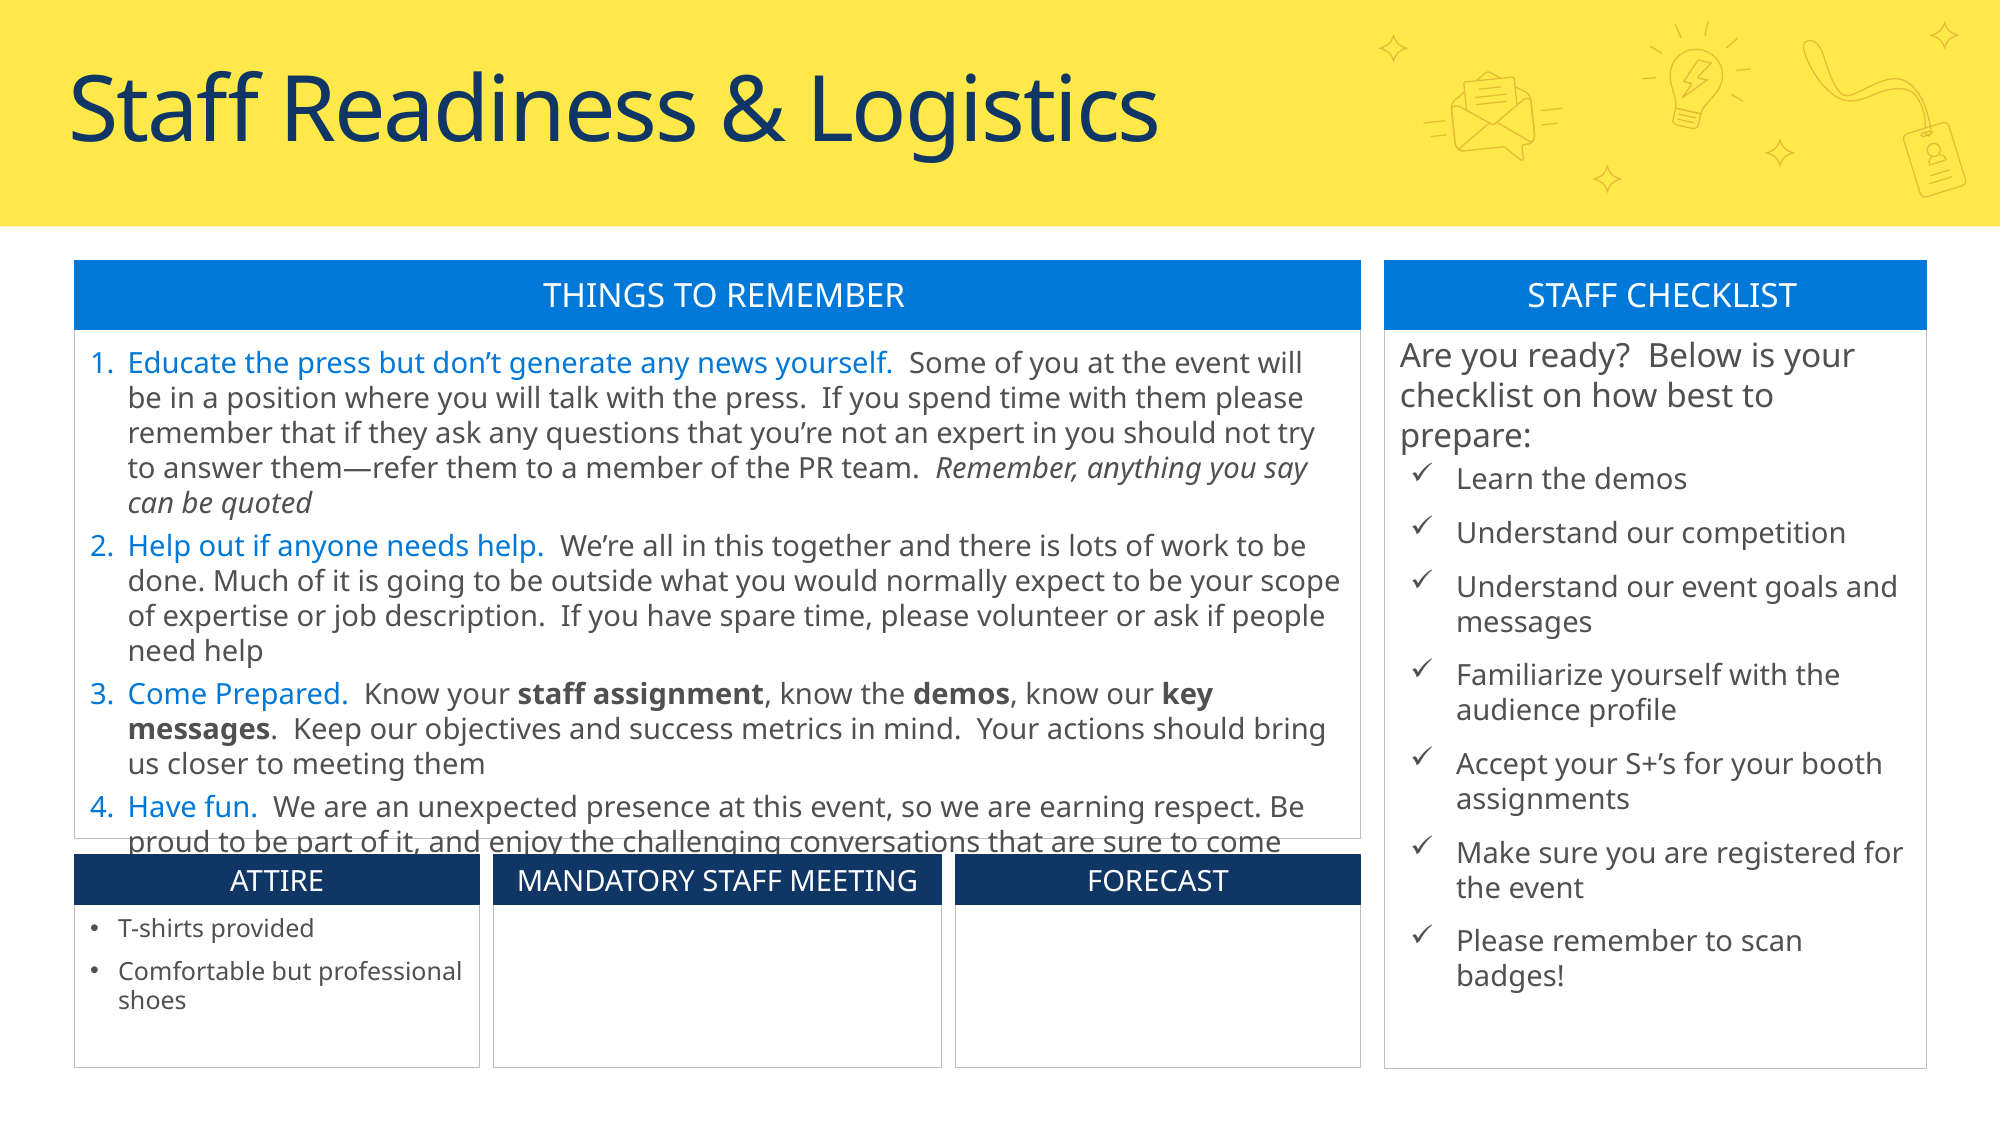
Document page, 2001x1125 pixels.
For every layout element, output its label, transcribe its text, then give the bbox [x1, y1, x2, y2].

text_box ATTIRE [74, 854, 480, 906]
text_box [955, 906, 1361, 1068]
text_box FORECAST [955, 854, 1361, 906]
text_box T-shirts provided Comfortable but professional shoes [74, 906, 480, 1068]
text_box THINGS TO REMEMBER [74, 259, 1361, 330]
text_box Educate the press but don’t generate any news yourself. Some of you at the event will be in a position where you will talk with the press. If you spend time with them please remember that if they ask any questions that you’re not an expert in you should not try to answer them—refer them to a member of the PR team. Remember, anything you say can be quoted Help out if anyone needs help. We’re all in this together and there is lots of work to be done. Much of it is going to be outside what you would normally expect to be your scope of expertise or job description. If you have spare time, please volunteer or ask if people need help Come Prepared. Know your staff assignment, know the demos, know our key messages. Keep our objectives and success metrics in mind. Your actions should bring us closer to meeting them Have fun. We are an unexpected presence at this event, so we are earning respect. Be proud to be part of it, and enjoy the challenging conversations that are sure to come [74, 330, 1361, 839]
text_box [0, 0, 2000, 227]
text_box STAFF CHECKLIST [1384, 260, 1927, 329]
text_box Are you ready? Below is your checklist on how best to prepare: Learn the demos Understand our competition Understand our event goals and messages Familiarize yourself with the audience profile Accept your S+’s for your booth assignments Make sure you are registered for the event Please remember to scan badges! [1384, 329, 1927, 1069]
text_box [493, 906, 942, 1068]
text_box MANDATORY STAFF MEETING [493, 854, 942, 906]
